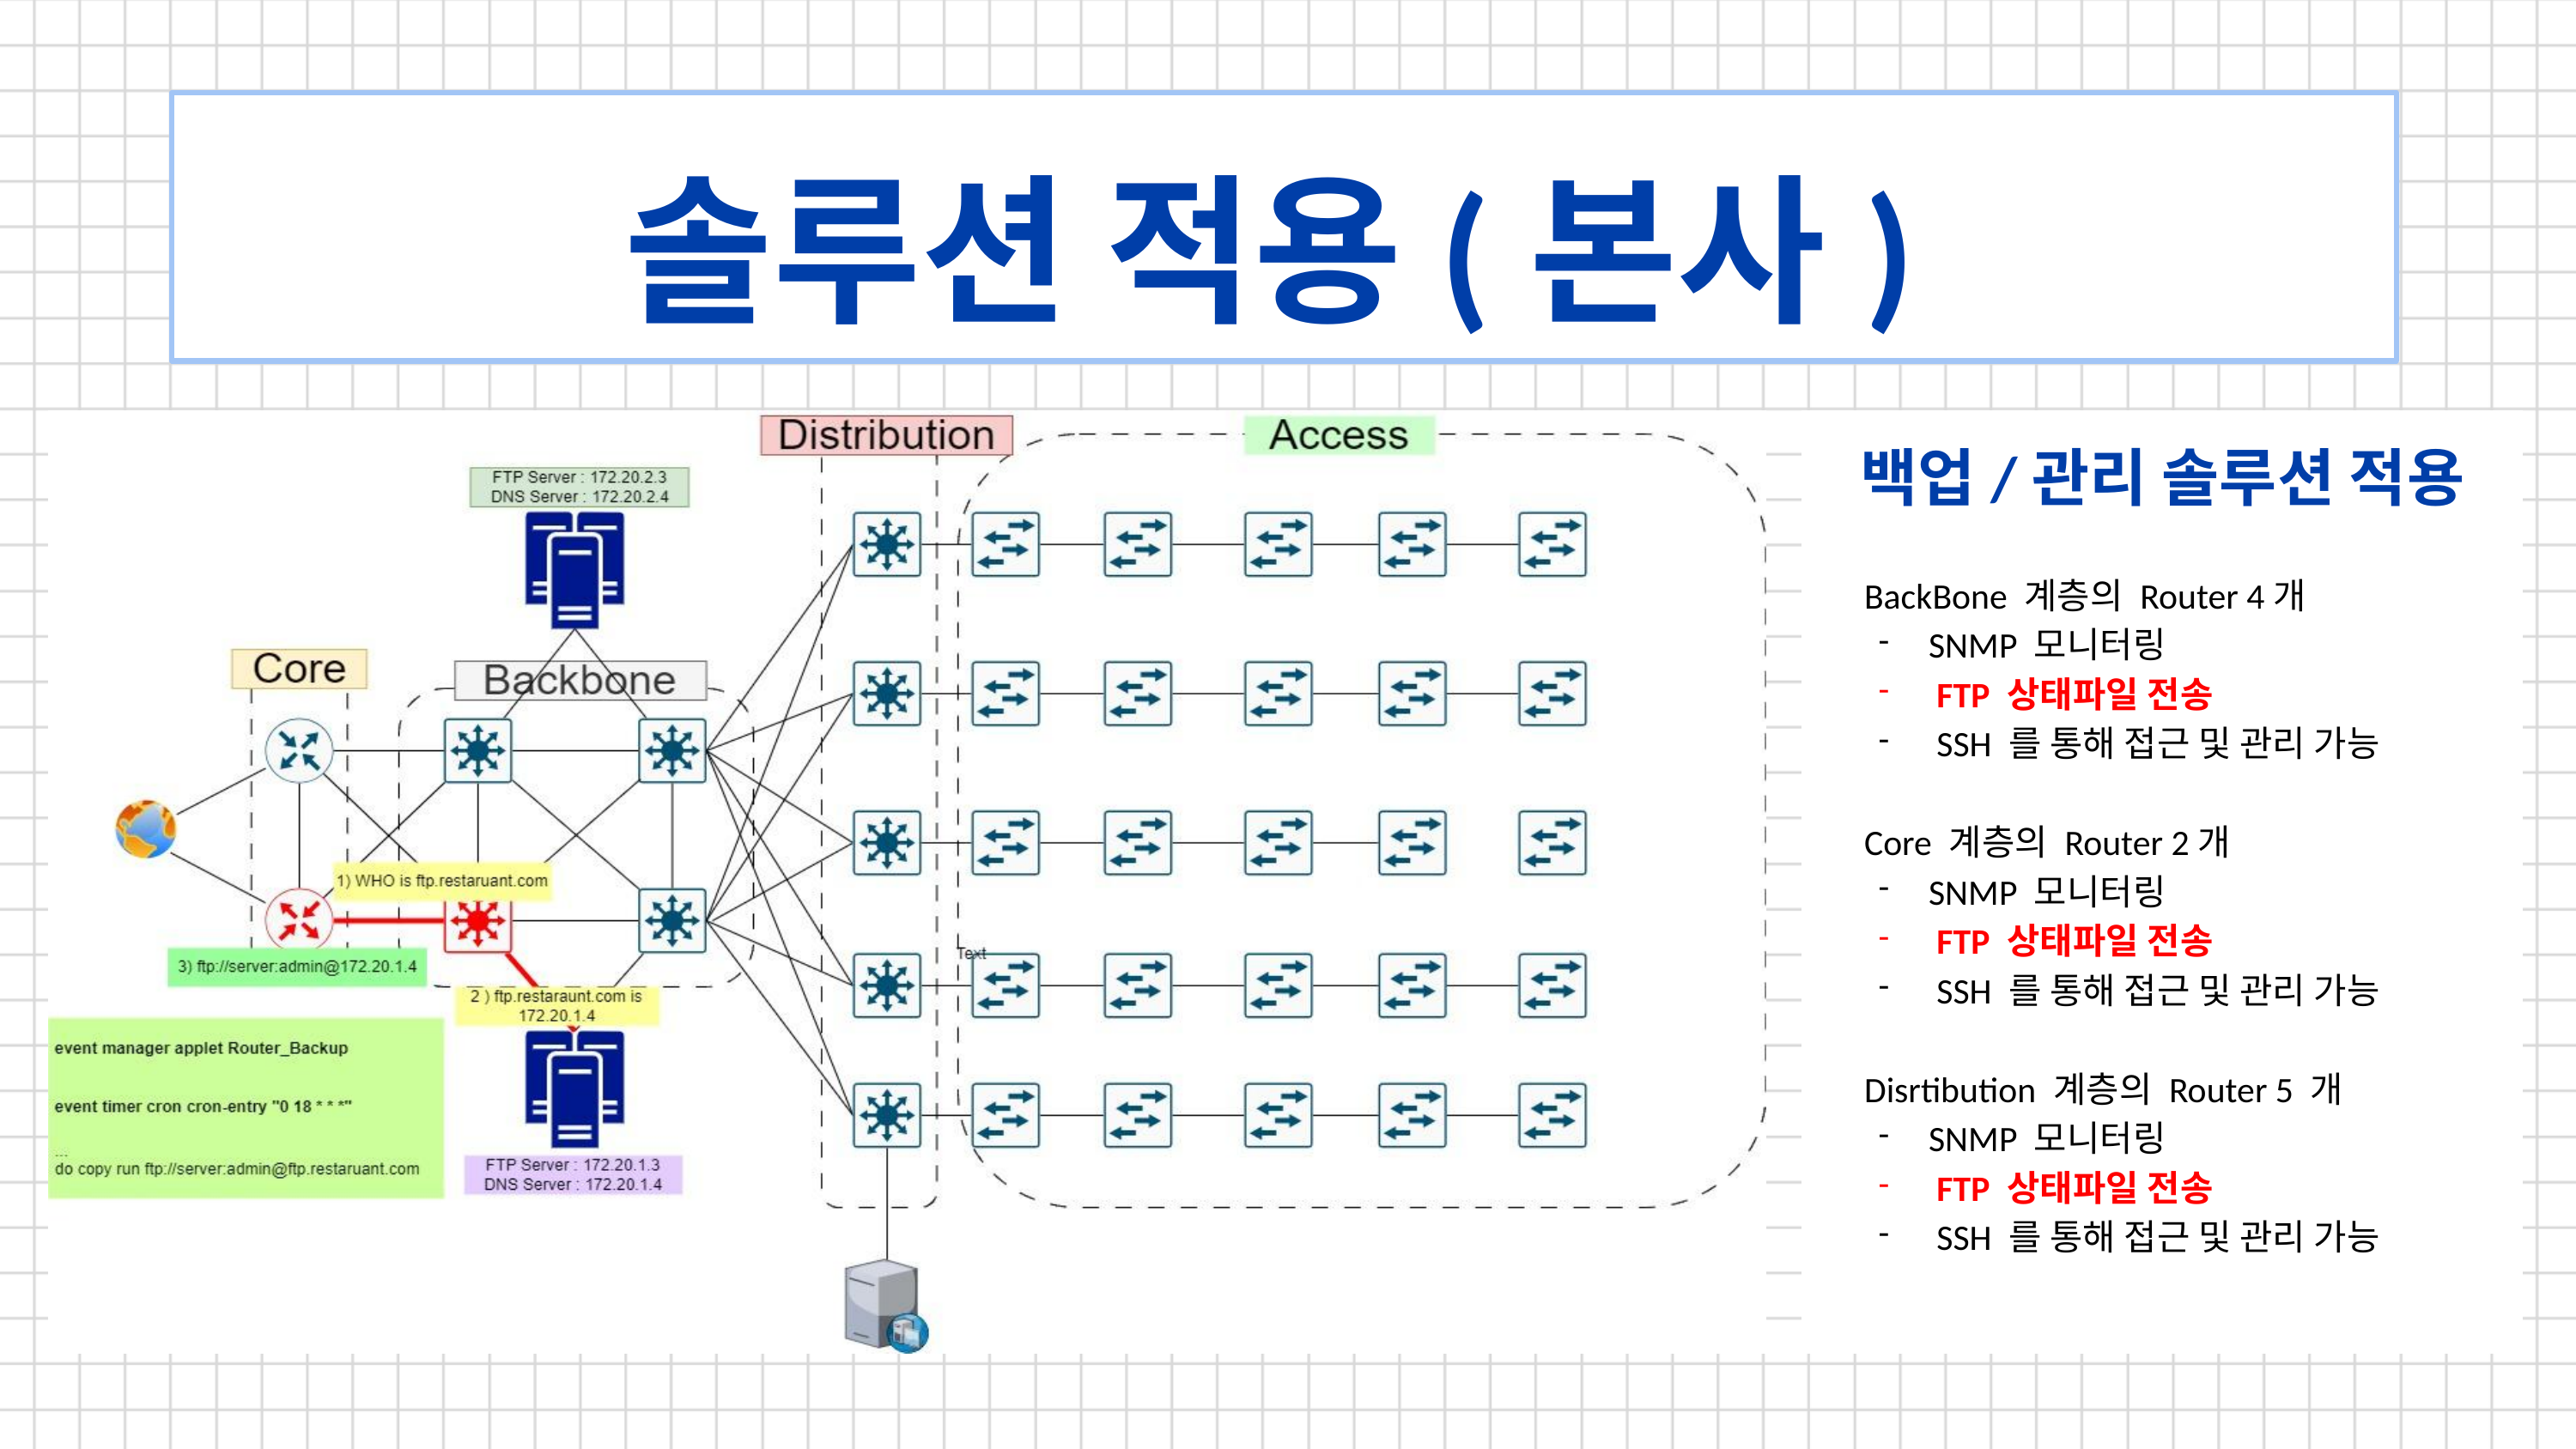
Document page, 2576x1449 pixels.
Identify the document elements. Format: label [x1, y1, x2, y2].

picture [0, 0, 2576, 1449]
text_box [1799, 430, 2525, 1335]
